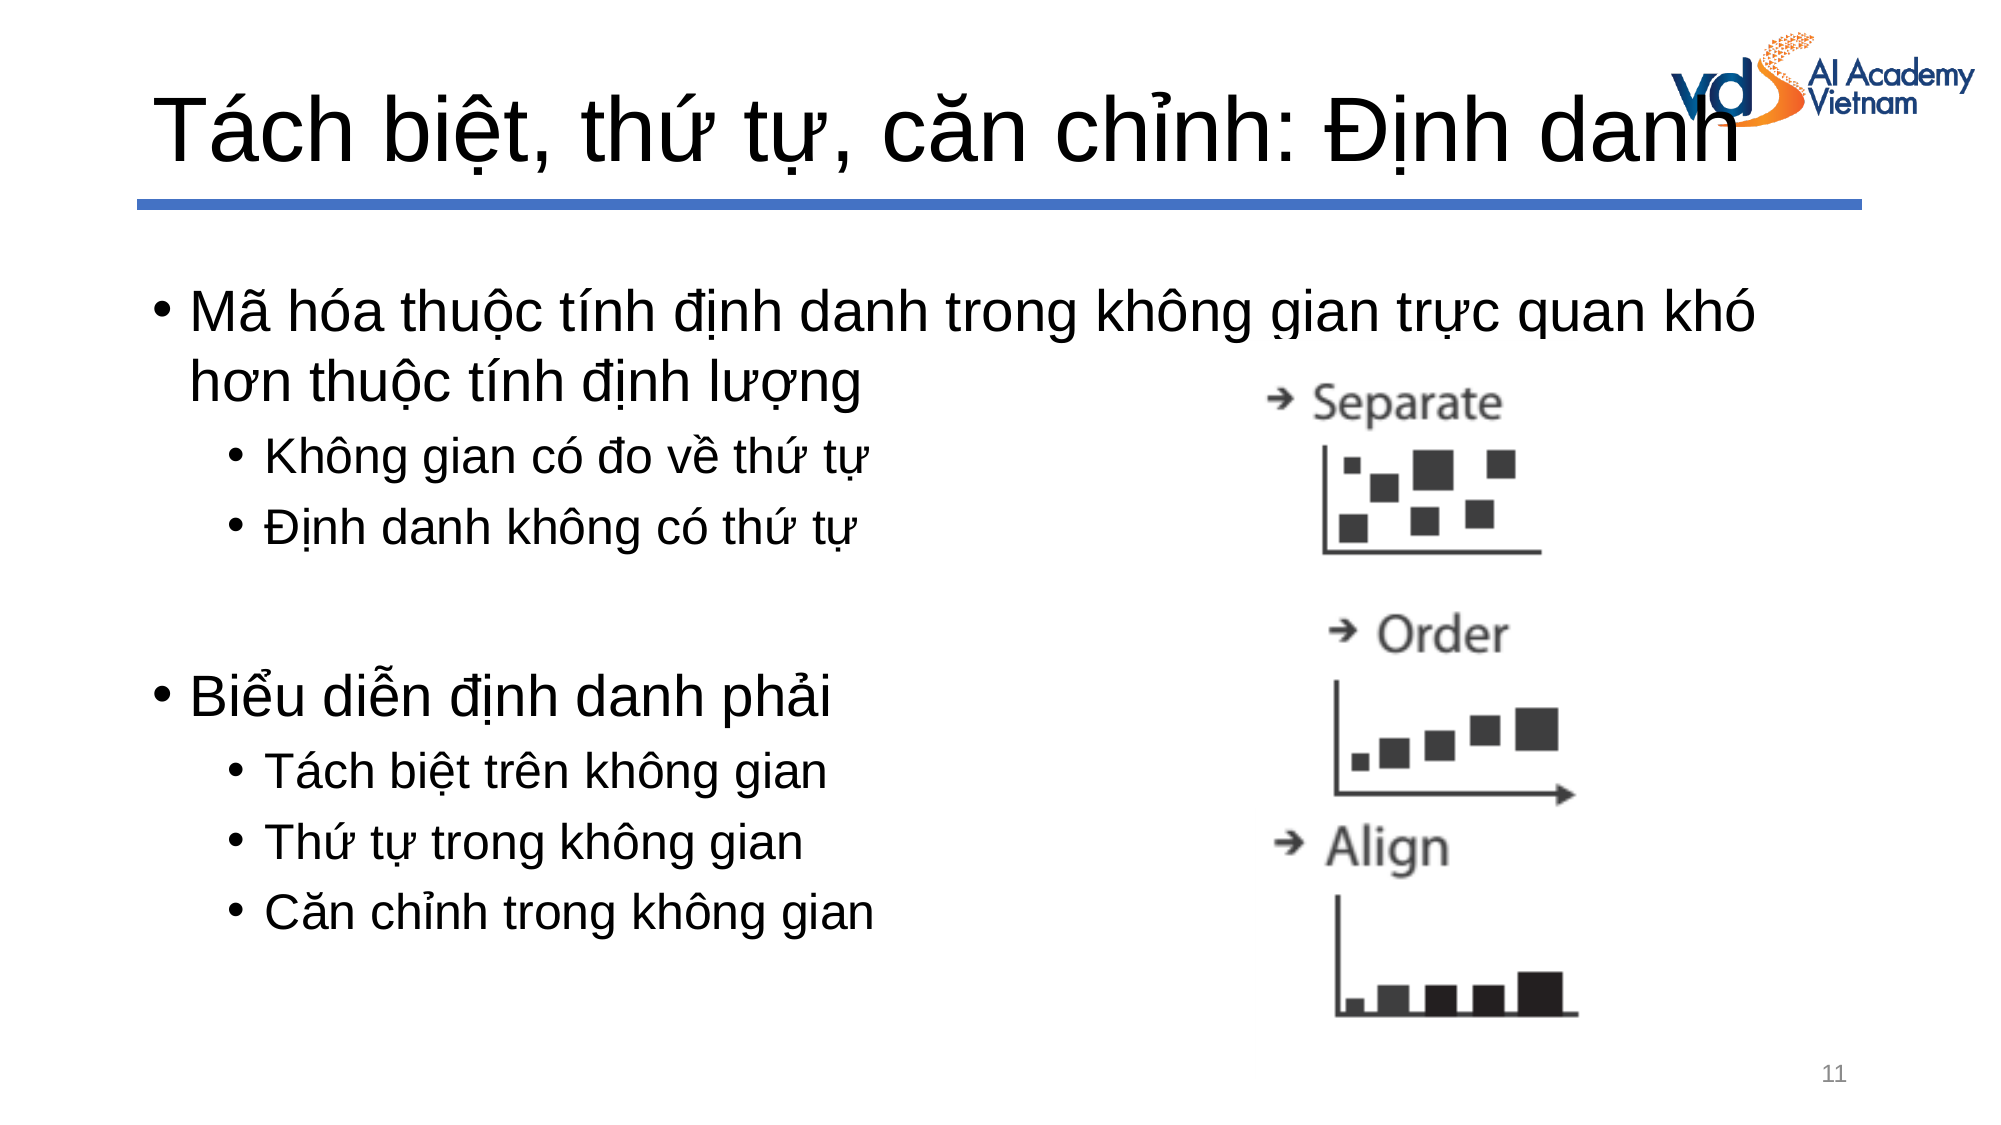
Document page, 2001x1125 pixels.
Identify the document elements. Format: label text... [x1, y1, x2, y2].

title Tách biệt, thứ tự, căn chỉnh: Định danh [137, 59, 1863, 204]
list Mã hóa thuộc tính định danh trong không gian trực quan khó hơn thuộc tính định lượng Không gian có đo về thứ tự Định danh không có thứ tự Biểu diễn định danh phải Tách biệt trên không gian Thứ tự trong không gian Căn chỉnh trong không gian [137, 265, 1863, 1014]
slide_number 11 [1412, 1042, 1863, 1103]
picture [1247, 339, 1627, 1079]
picture [1671, 32, 1975, 127]
